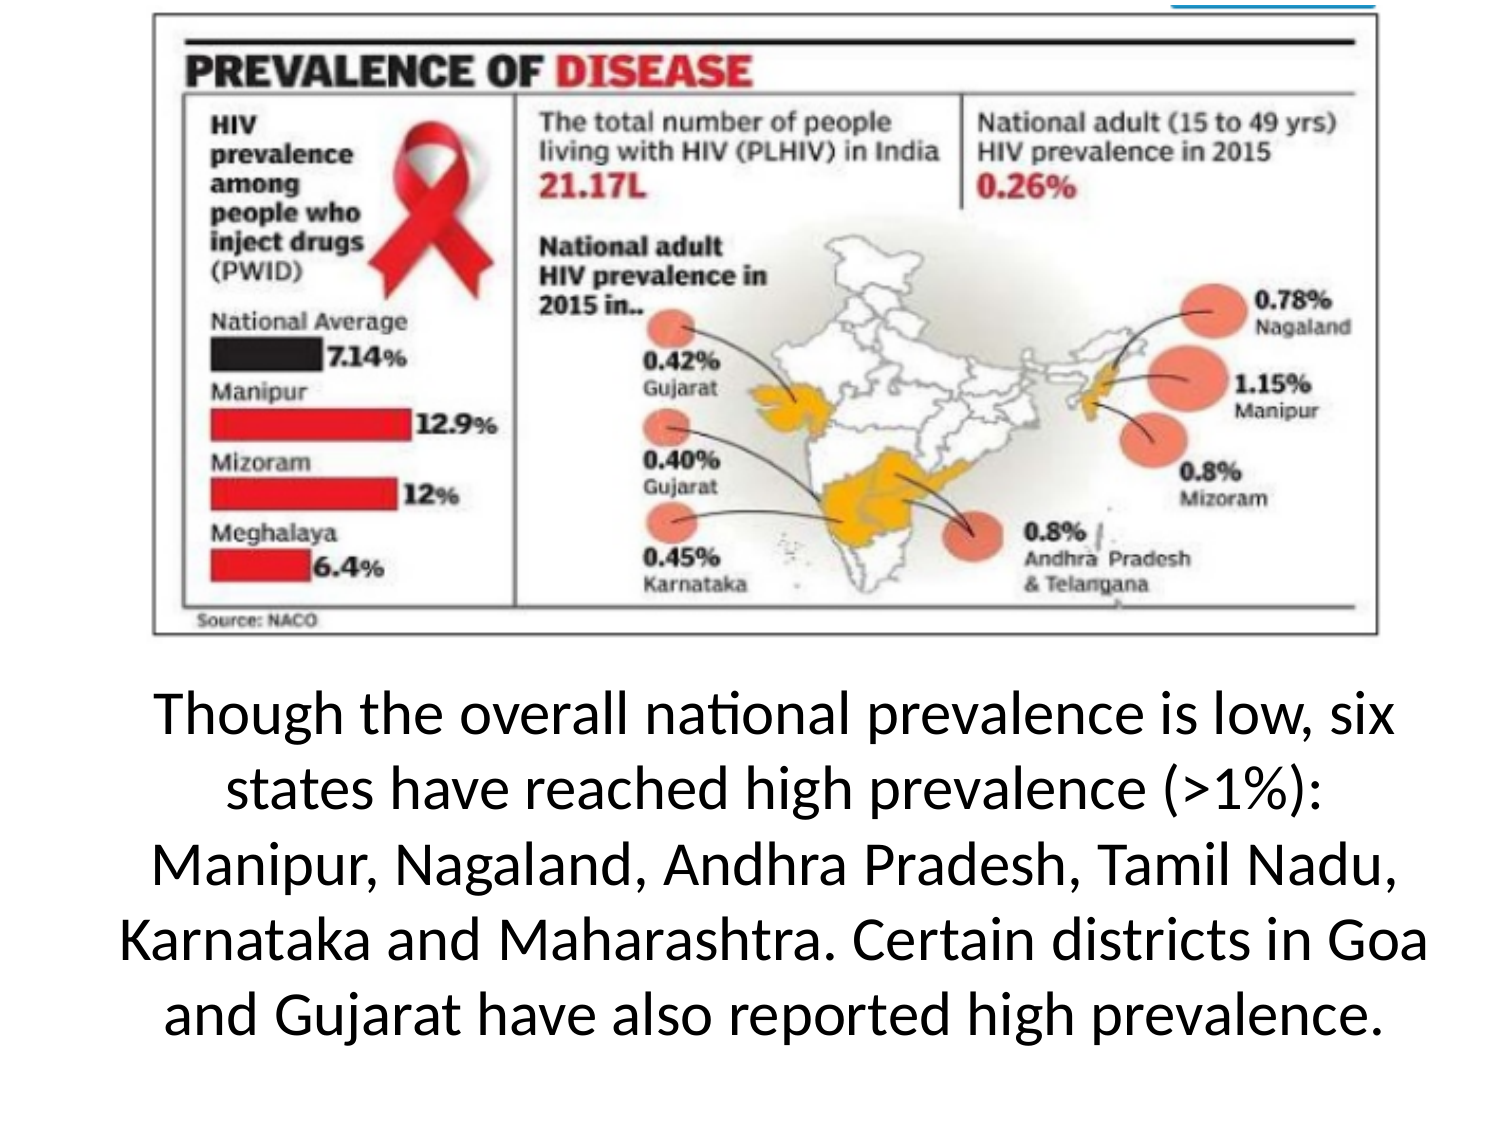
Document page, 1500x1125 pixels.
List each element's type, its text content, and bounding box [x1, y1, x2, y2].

list Though the overall national prevalence is low, six states have reached high prevalence (>1%): Manipur, Nagaland, Andhra Pradesh, Tamil Nadu, Karnataka and Maharashtra. Certain districts in Goa and Gujarat have also reported high prevalence. [100, 664, 1451, 1125]
picture [146, 5, 1389, 644]
